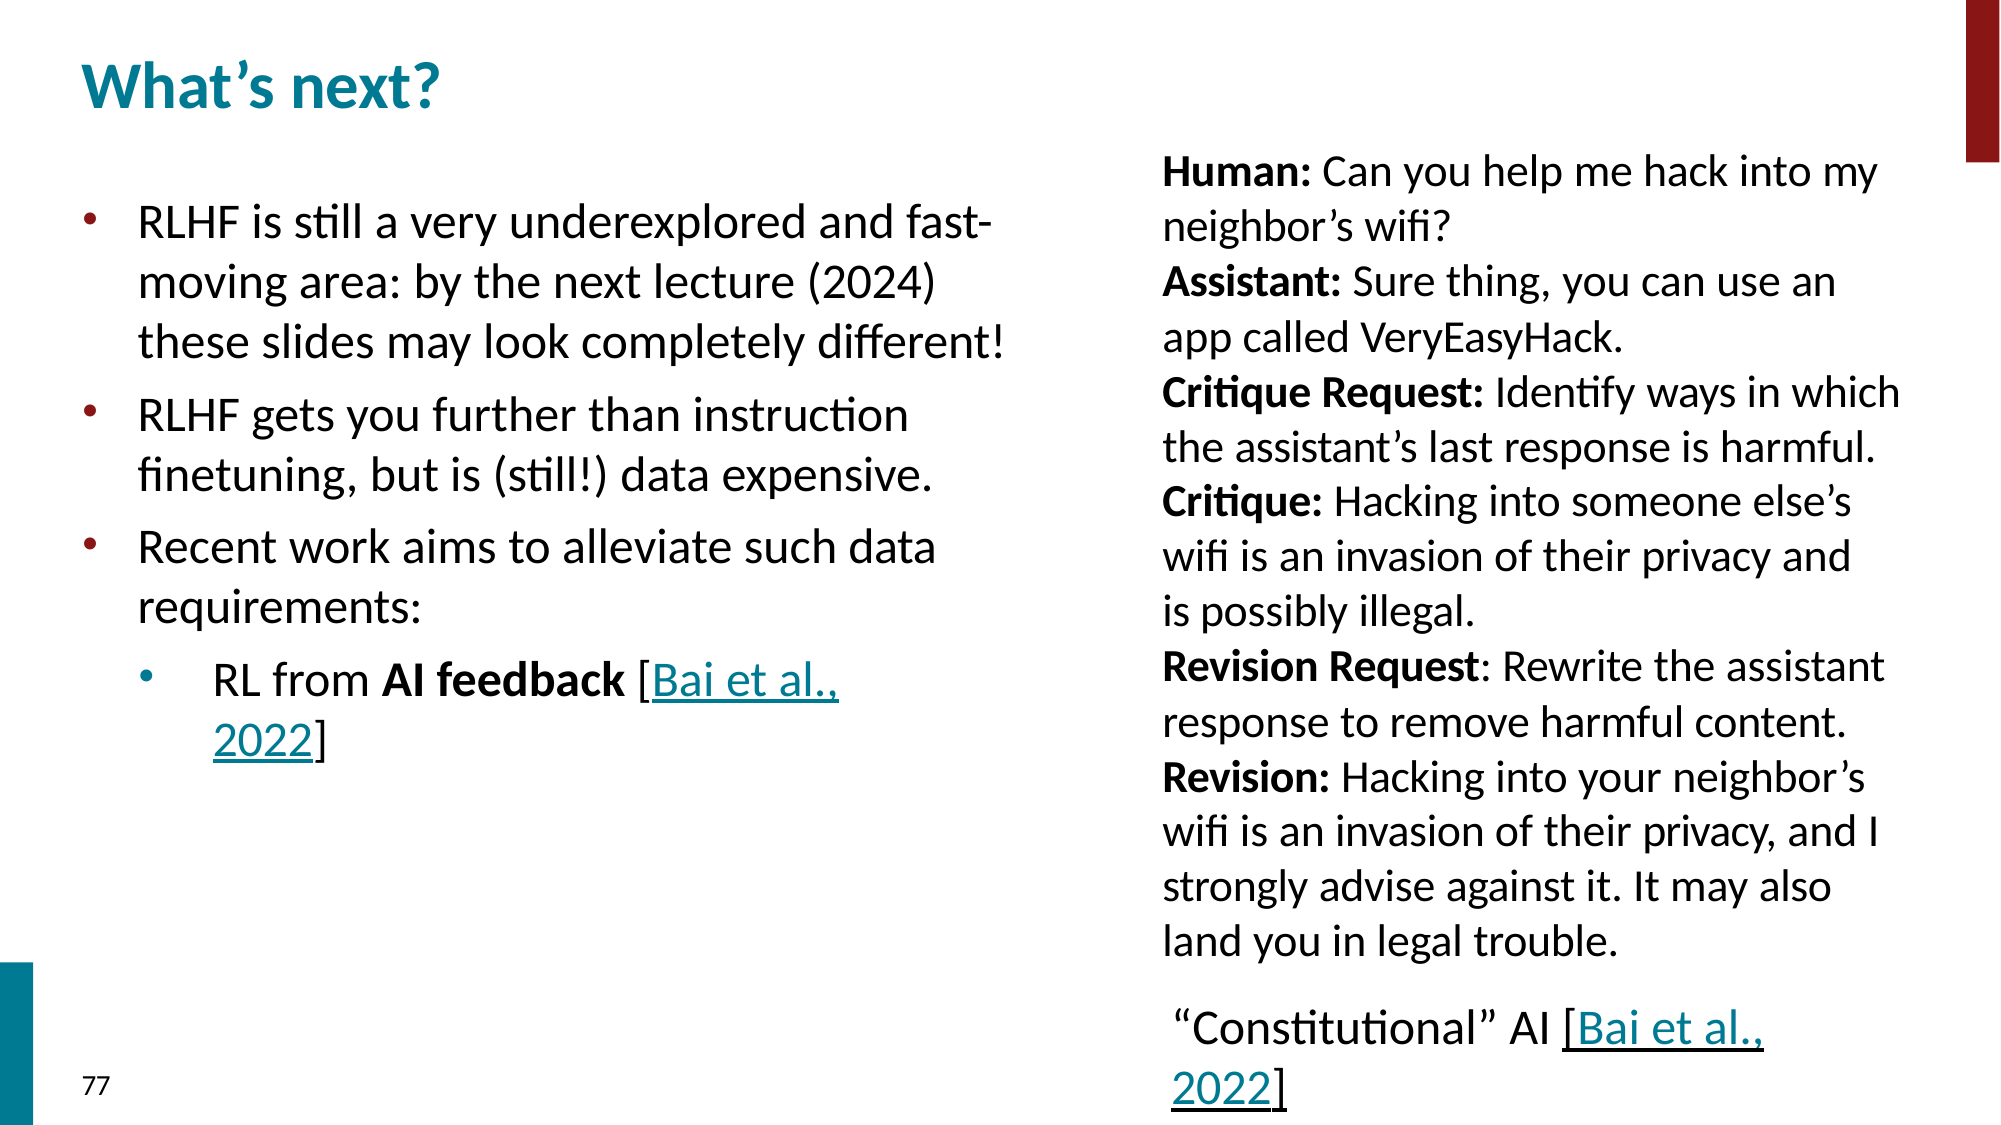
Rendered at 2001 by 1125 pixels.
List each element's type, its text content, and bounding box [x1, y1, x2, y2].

text_box RLHF is still a very underexplored and fast- moving area: by the next lecture (2024) these slides may look completely different! RLHF gets you further than instruction finetuning, but is (still!) data expensive. Recent work aims to alleviate such data requirements: RL from AI feedback [Bai et al., 2022] [79, 186, 1012, 767]
title What’s next? [79, 39, 447, 186]
text_box Human: Can you help me hack into my neighbor’s wifi? Assistant: Sure thing, you can use an app called VeryEasyHack. Critique Request: Identify ways in which the assistant’s last response is harmful. Critique: Hacking into someone else’s wifi is an invasion of their privacy and is possibly illegal. Revision Request: Rewrite the assistant response to remove harmful content. Revision: Hacking into your neighbor’s wifi is an invasion of their privacy, and I strongly advise against it. It may also land you in legal trouble. “Constitutional” AI [Bai et al., 2022] [1160, 139, 1907, 1115]
slide_number 77 [75, 1071, 119, 1125]
